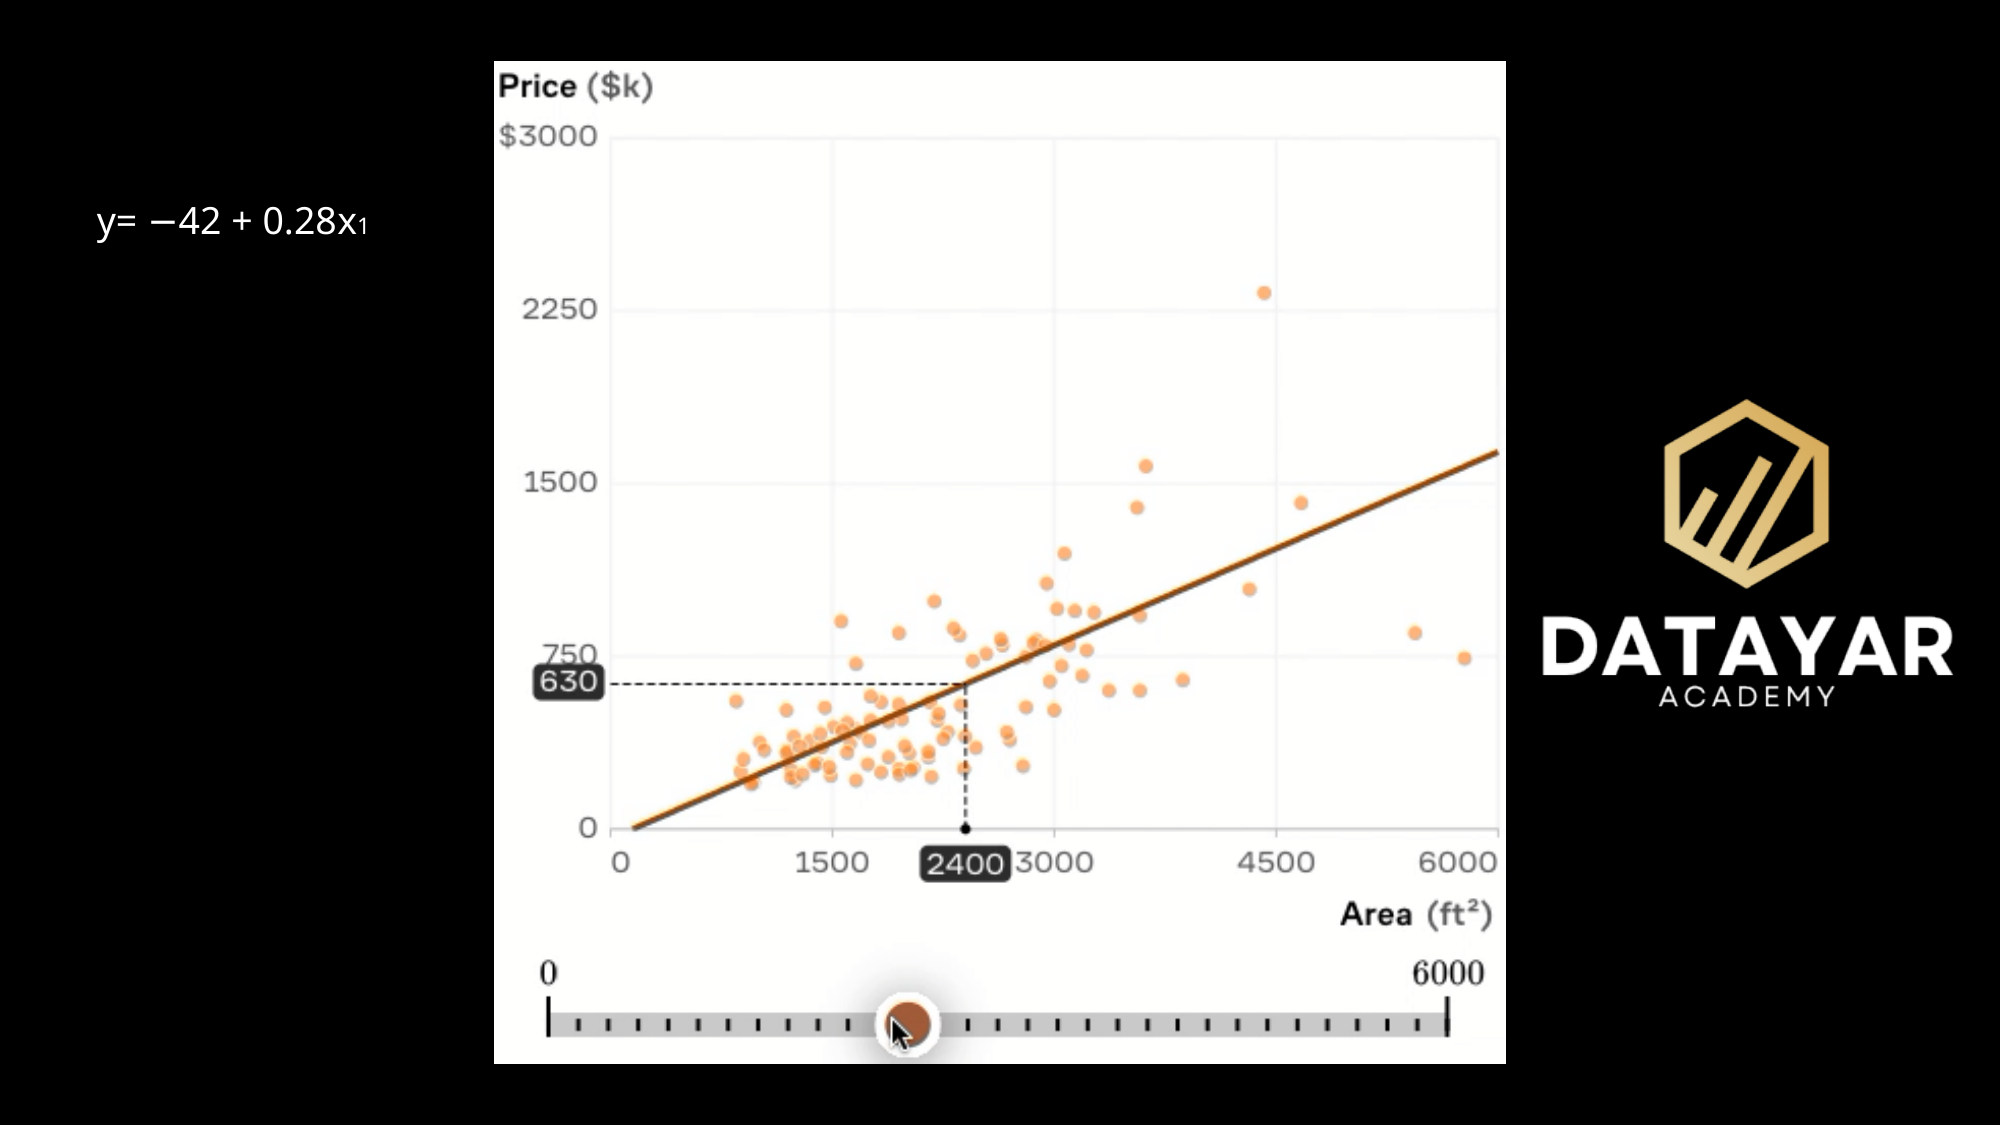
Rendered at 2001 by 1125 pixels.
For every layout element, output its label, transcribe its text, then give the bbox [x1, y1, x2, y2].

text_box y= −42 + 0.28x1 [82, 189, 385, 250]
picture [1354, 169, 2000, 956]
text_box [493, 59, 1507, 1066]
